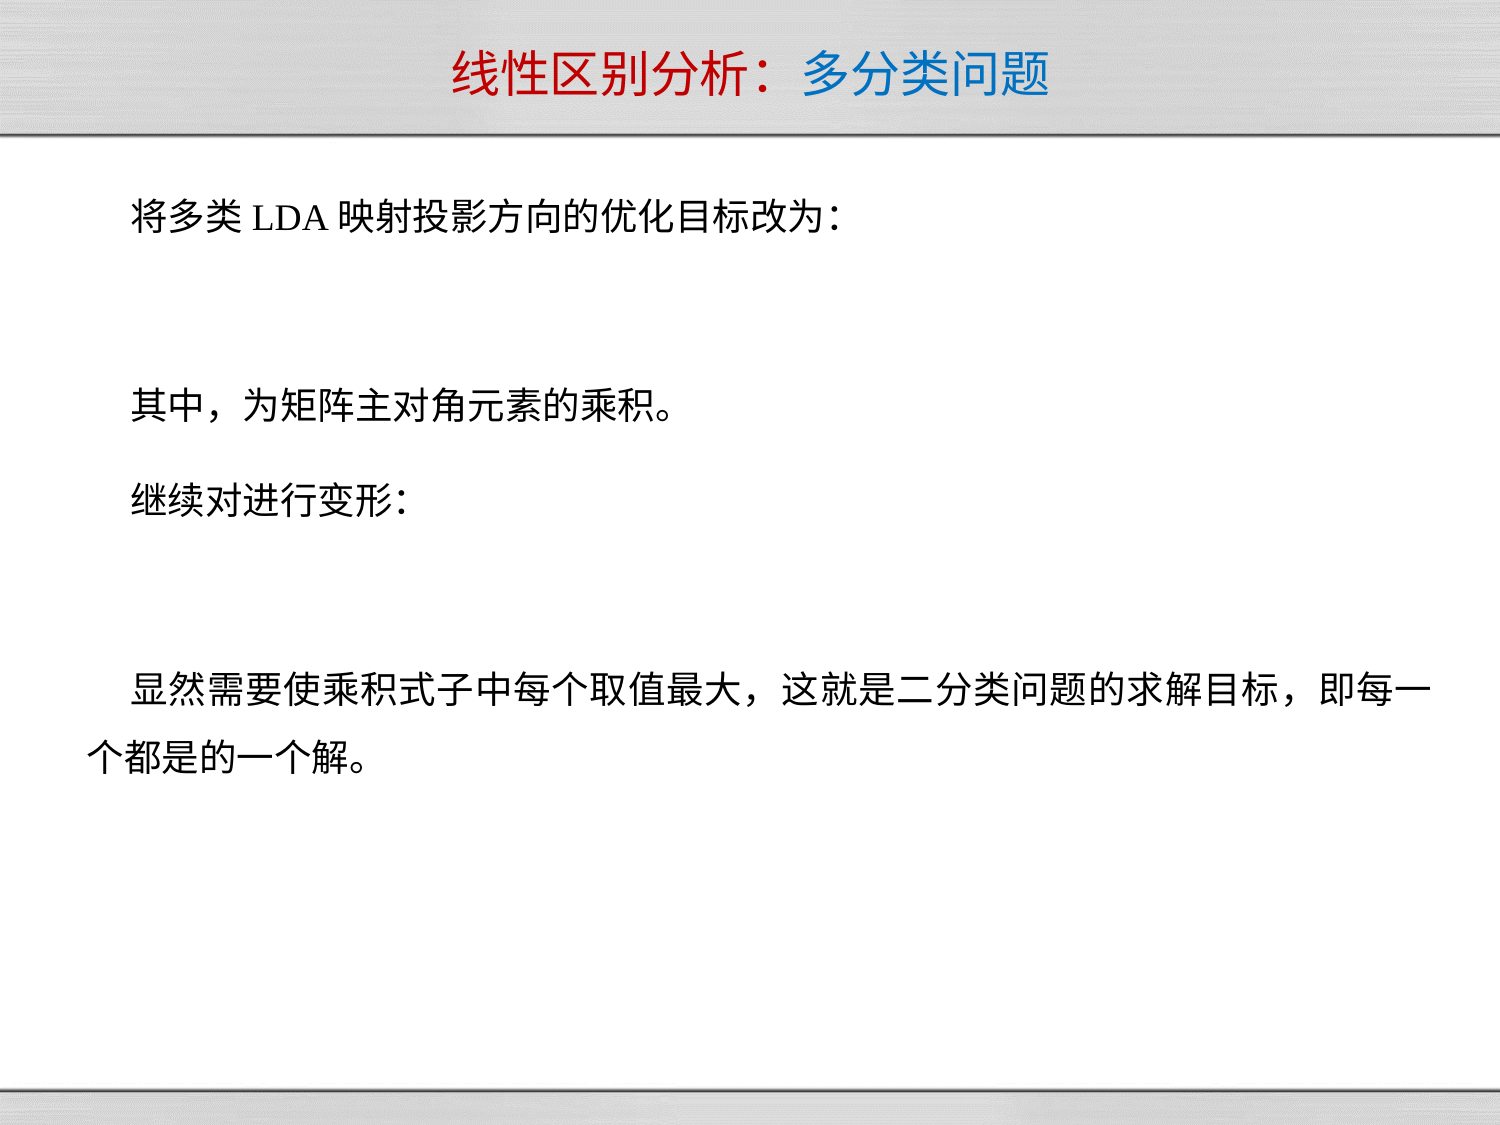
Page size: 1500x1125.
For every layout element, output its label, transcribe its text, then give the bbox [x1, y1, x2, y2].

title 线性区别分析：多分类问题 [0, 0, 1500, 135]
picture [0, 135, 1500, 1125]
